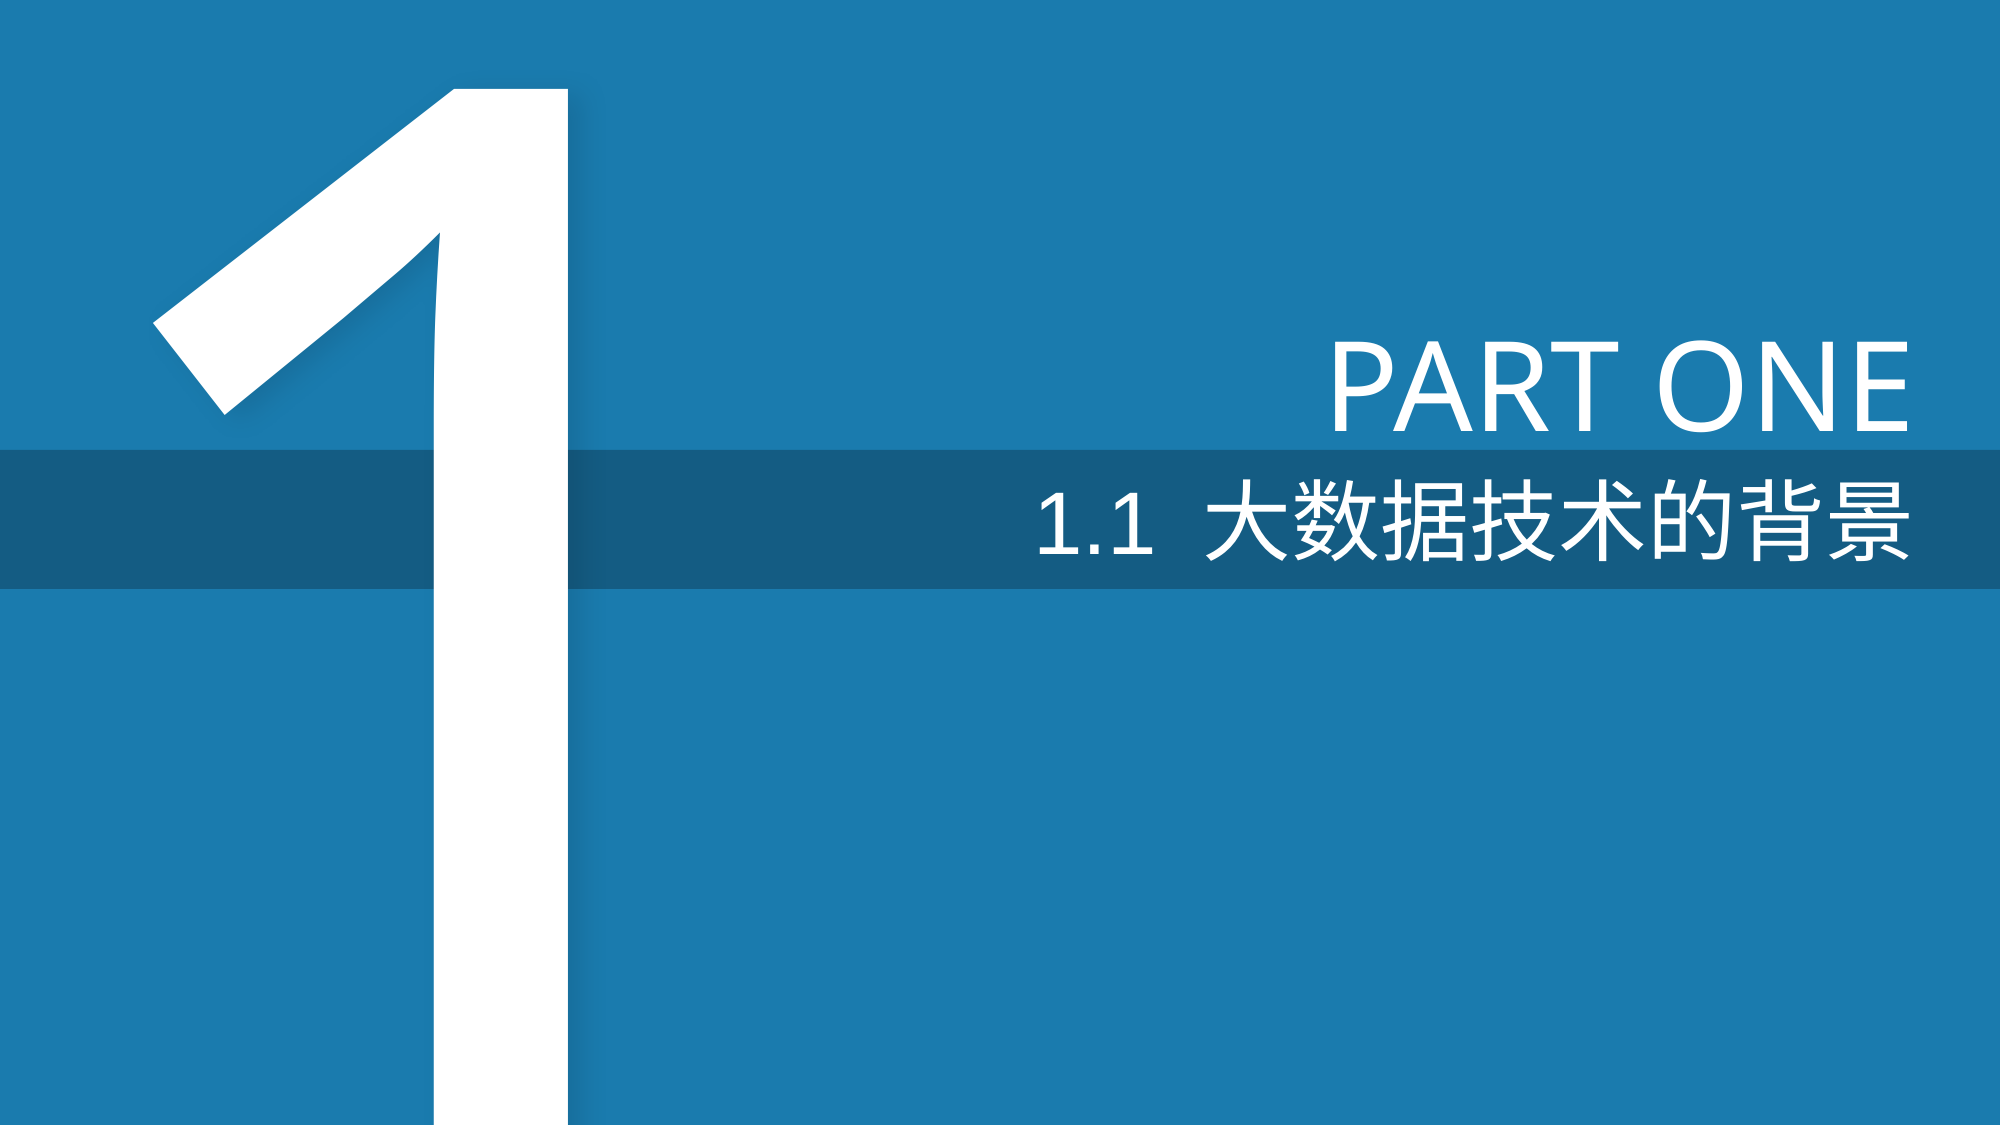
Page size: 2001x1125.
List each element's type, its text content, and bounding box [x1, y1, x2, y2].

list PART ONE [852, 299, 1930, 457]
list 1 [0, 0, 631, 1125]
list 1.1 大数据技术的背景 [852, 457, 1930, 581]
